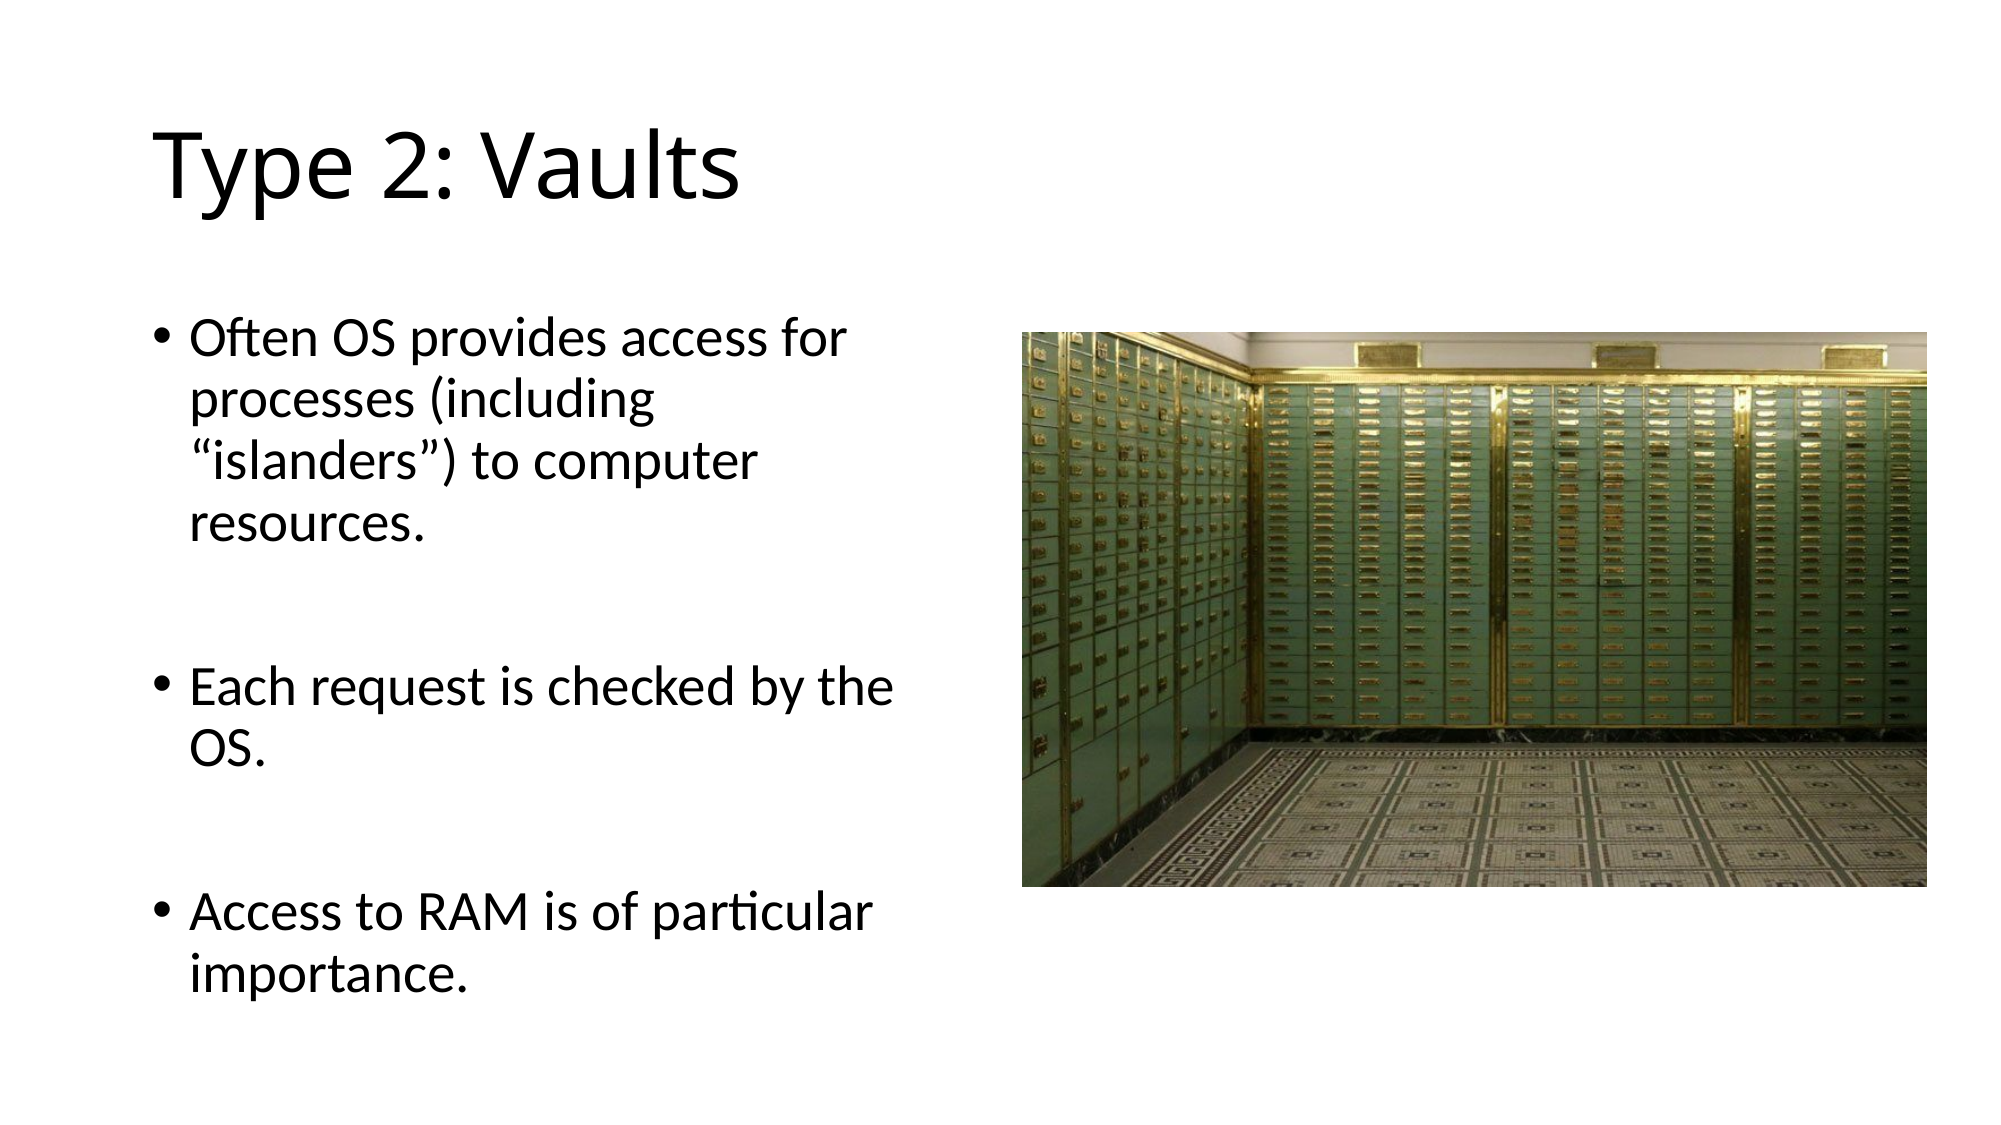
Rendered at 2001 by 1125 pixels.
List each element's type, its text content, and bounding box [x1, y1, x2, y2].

list Often OS provides access for processes (including “islanders”) to computer resources. Each request is checked by the OS. Access to RAM is of particular importance. [137, 299, 952, 1014]
picture [1022, 332, 1927, 887]
title Type 2: Vaults [137, 59, 1863, 278]
